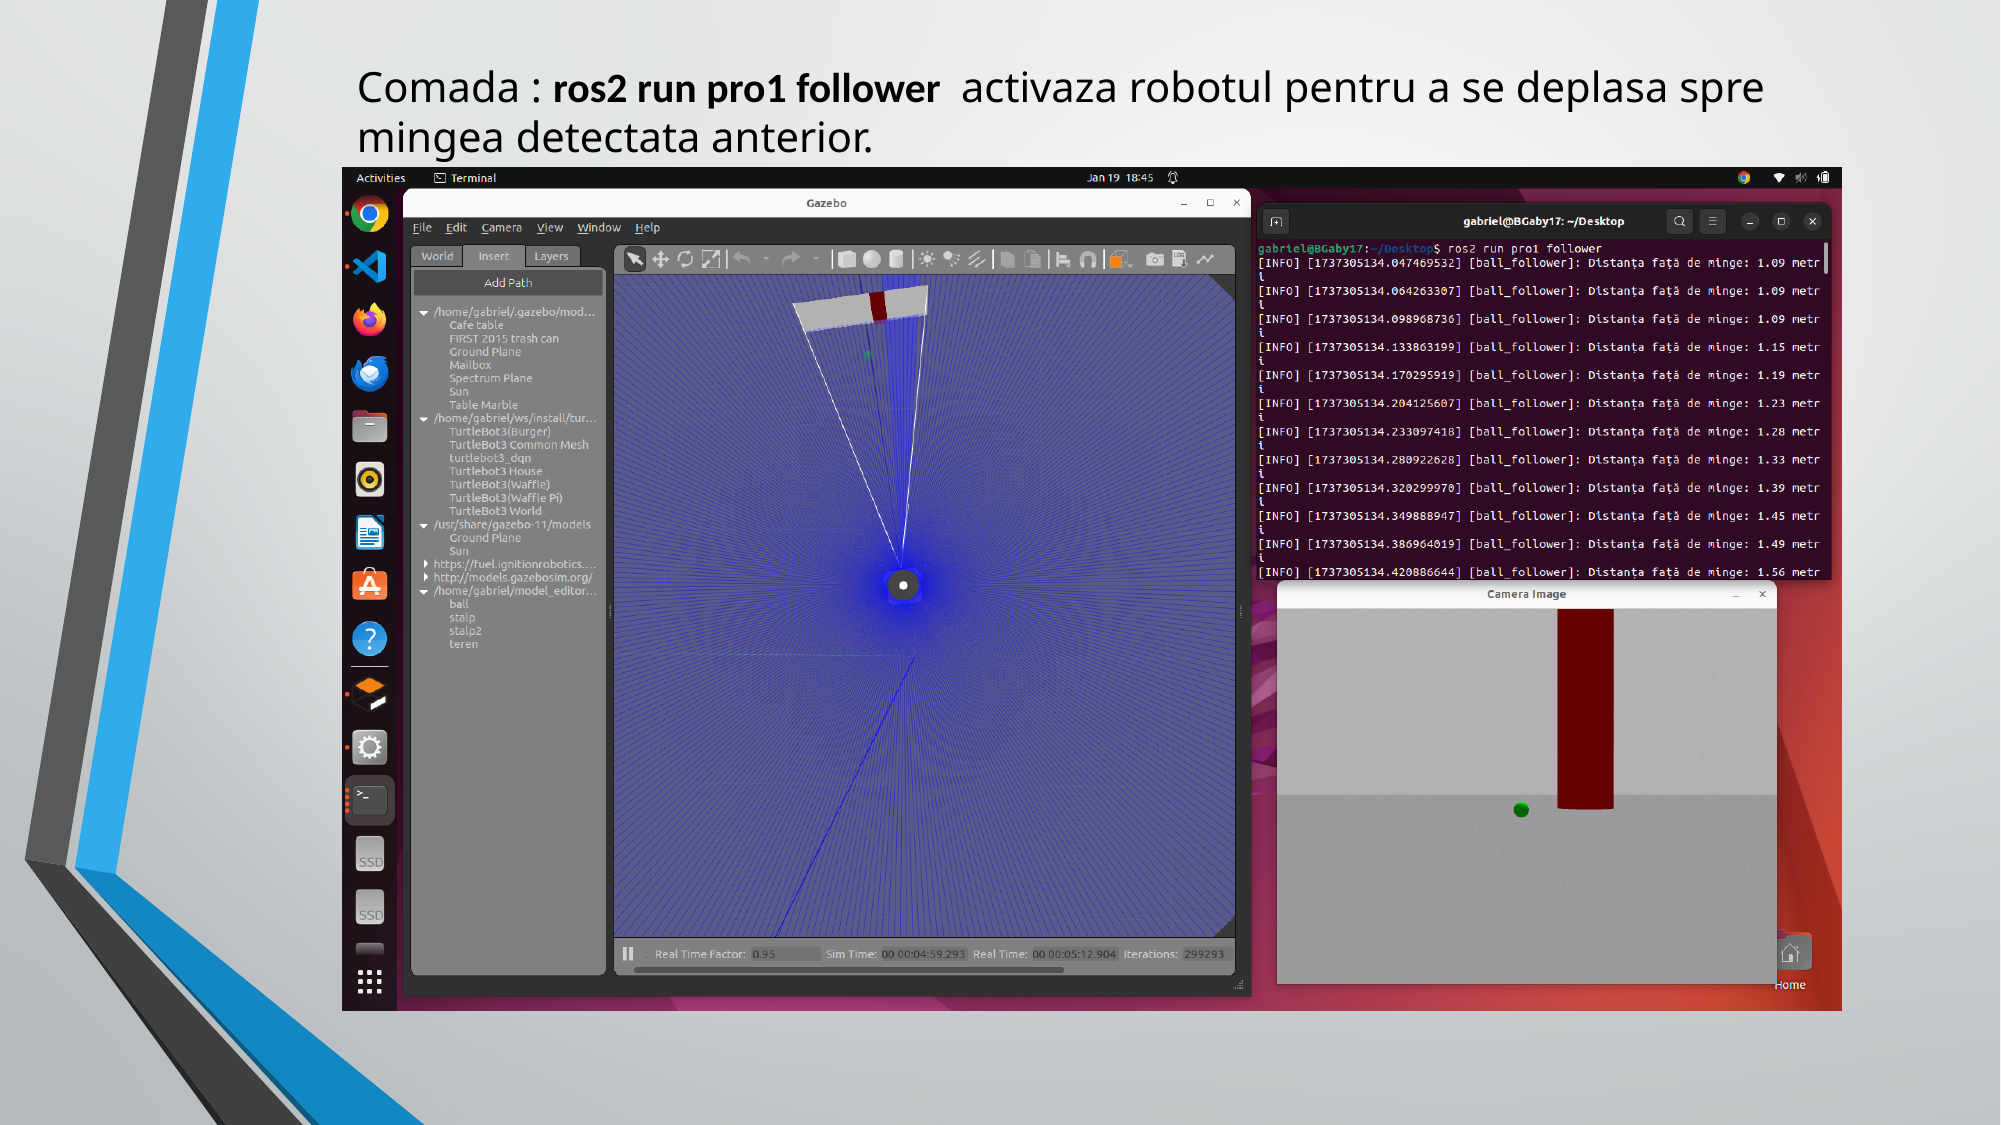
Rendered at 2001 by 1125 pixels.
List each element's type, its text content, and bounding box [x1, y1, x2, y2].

picture [342, 166, 1842, 1011]
text_box Comada : ros2 run pro1 follower activaza robotul pentru a se deplasa spre mingea detectata anterior. [342, 53, 1843, 169]
